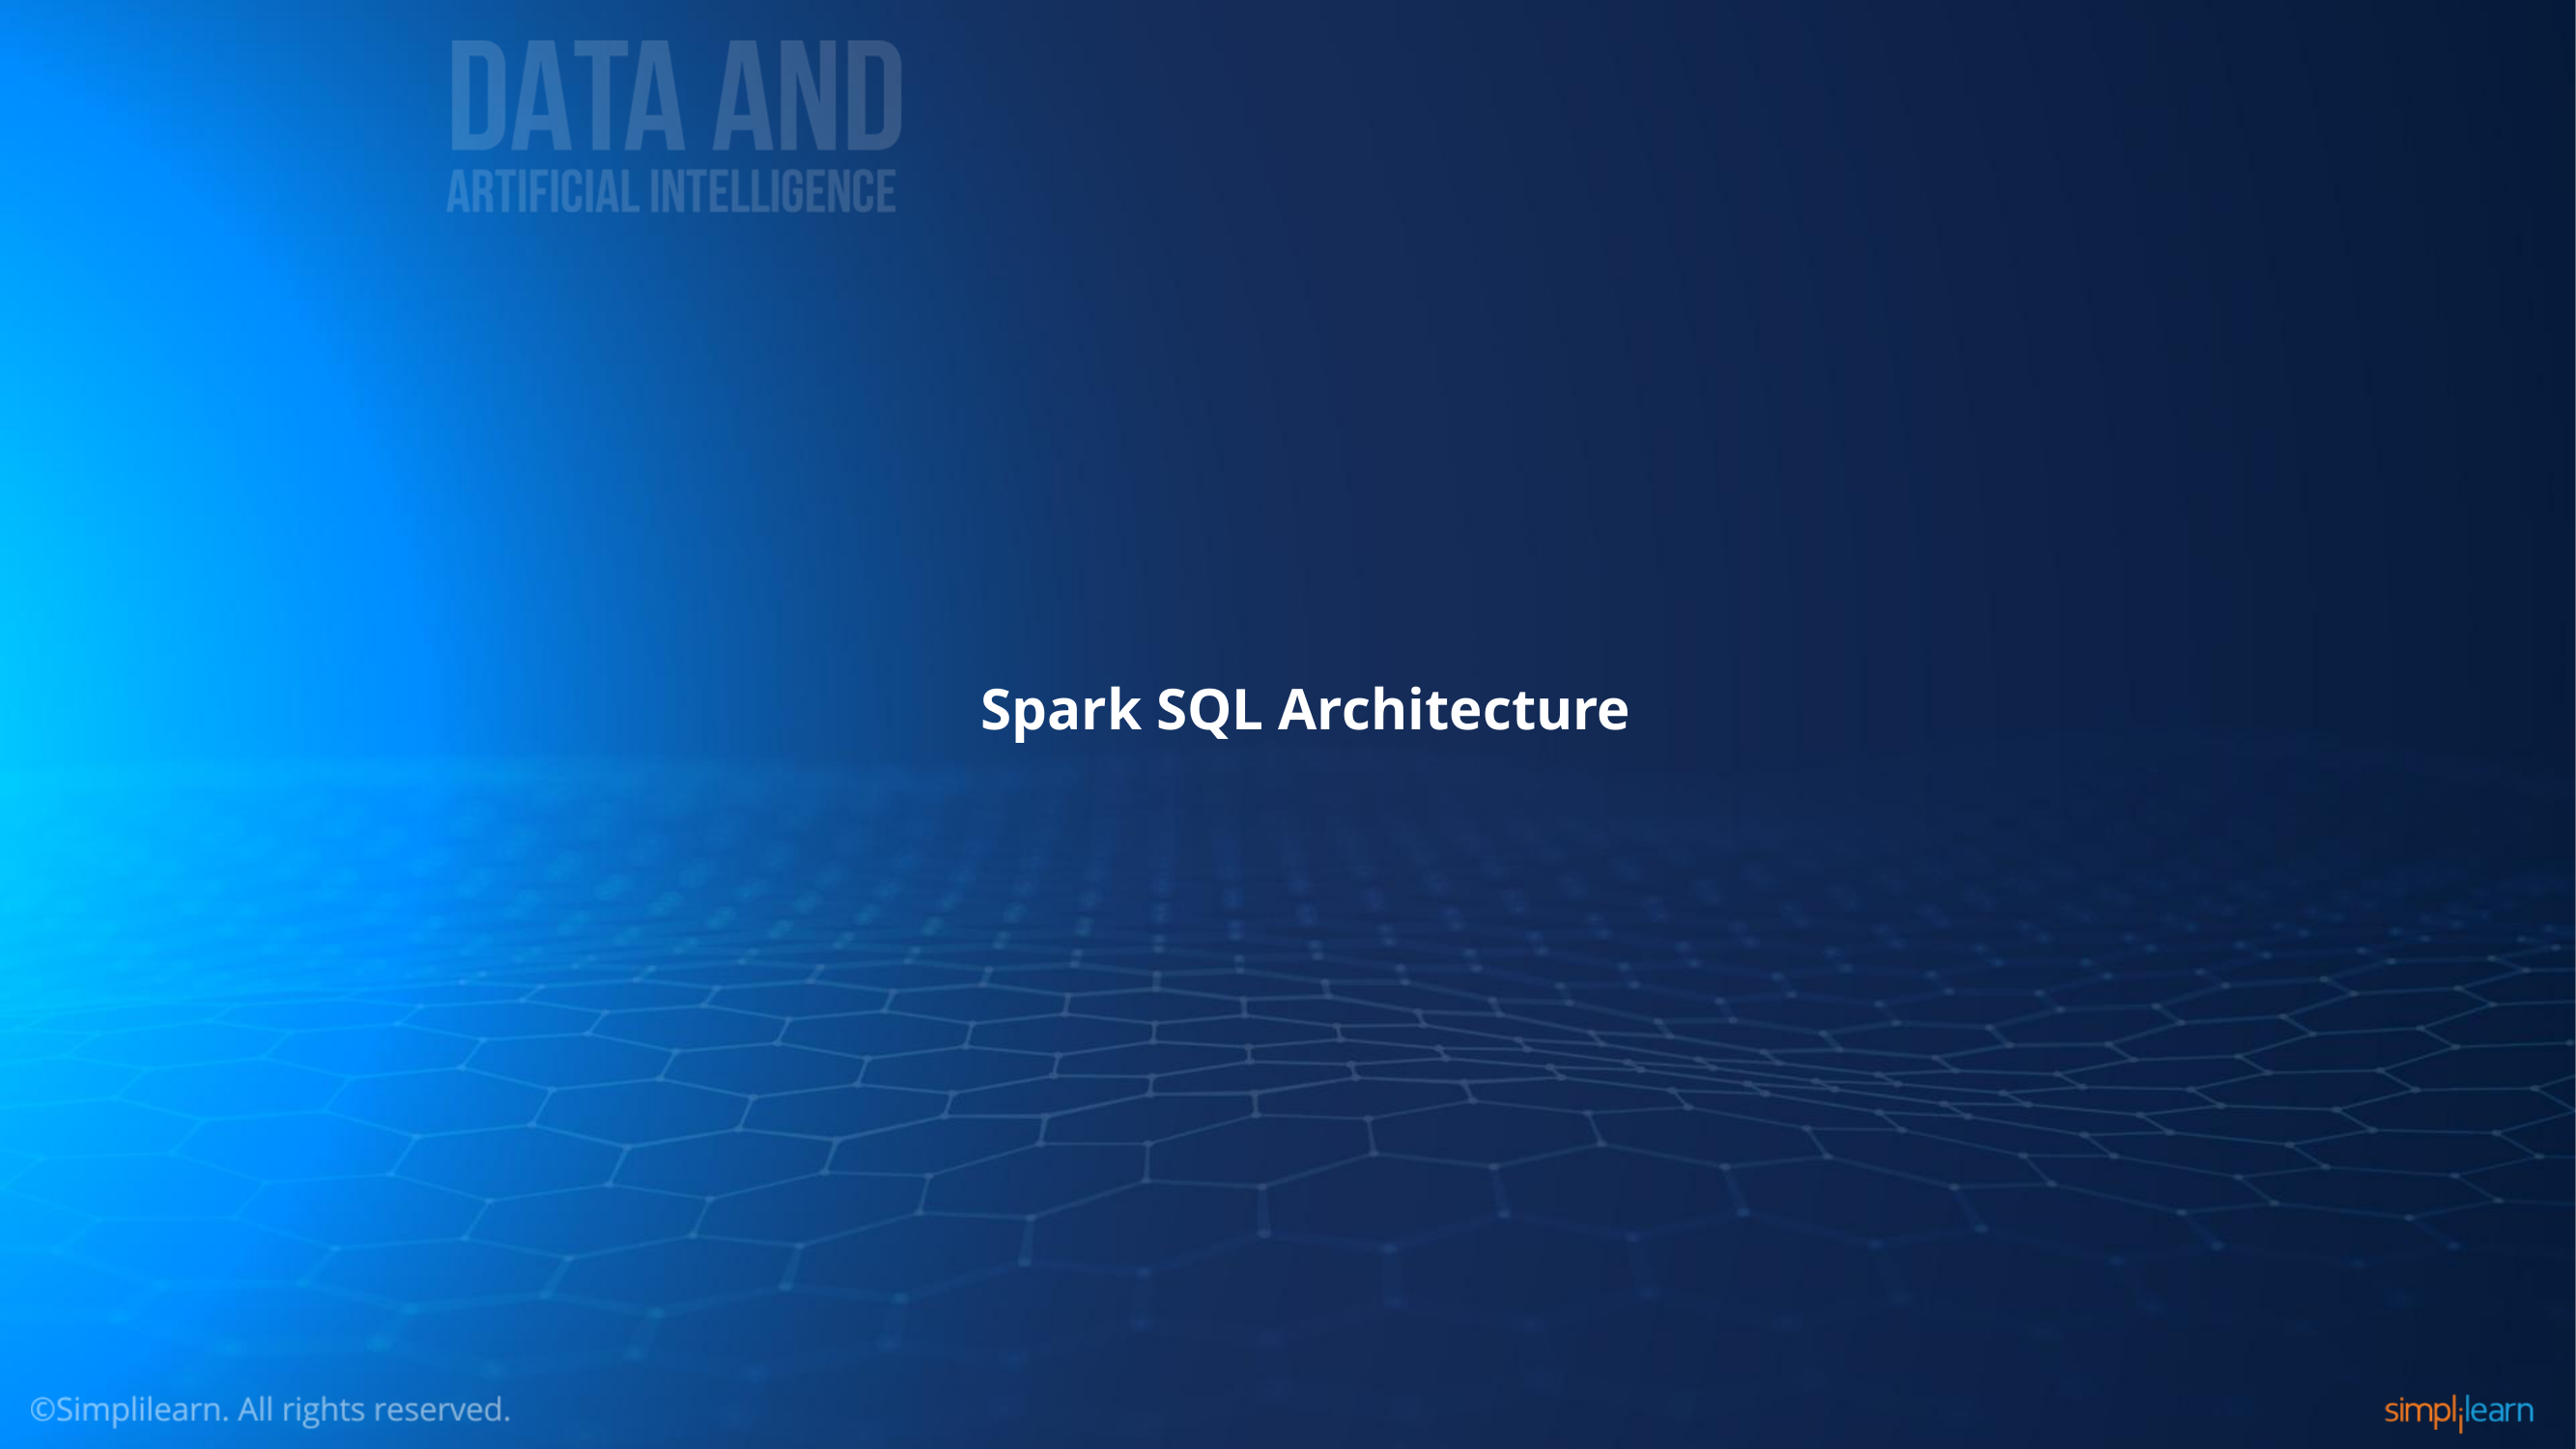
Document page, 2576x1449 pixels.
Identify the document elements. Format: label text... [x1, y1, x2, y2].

list Spark SQL Architecture [619, 666, 1956, 783]
picture [0, 0, 2576, 1449]
